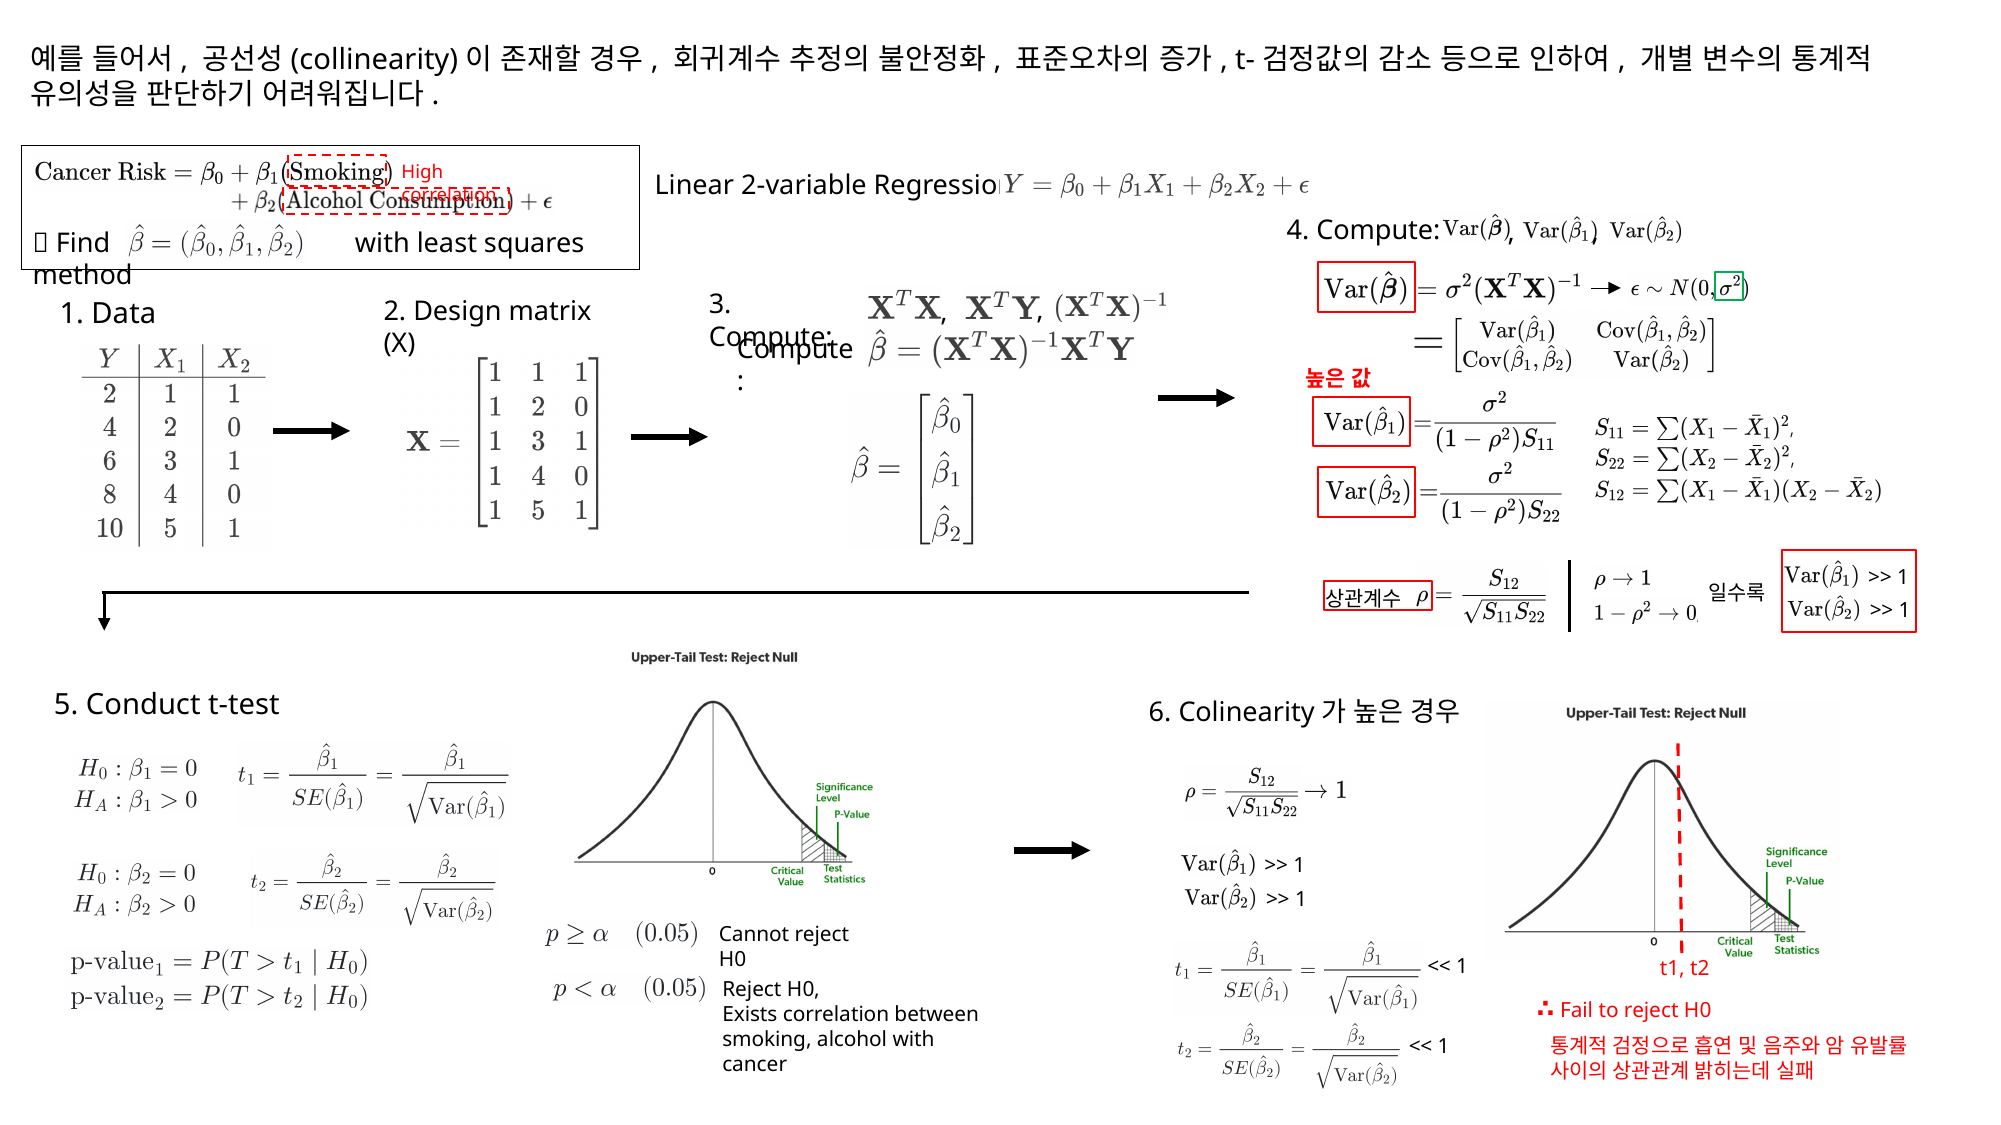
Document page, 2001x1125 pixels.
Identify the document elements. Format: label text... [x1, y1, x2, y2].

text_box Cannot reject H0 [704, 913, 889, 979]
text_box 5. Conduct t-test [39, 678, 557, 729]
picture [846, 389, 978, 550]
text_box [1183, 763, 1352, 823]
text_box [1781, 549, 1917, 633]
picture [543, 919, 699, 950]
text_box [101, 591, 1250, 632]
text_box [683, 159, 1315, 209]
text_box 예를 들어서, 공선성(collinearity)이 존재할 경우, 회귀계수 추정의 불안정화, 표준오차의 증가, t-검정값의 감소 등으로 인하여, 개별 변수의 통계적 유의성을 판단하기 어려워집니다. [15, 33, 1963, 118]
text_box t1, t2 [1645, 966, 1733, 987]
text_box 6. Colinearity가 높은 경우 [1133, 687, 1668, 735]
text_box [63, 742, 511, 1012]
picture [1592, 564, 1651, 592]
text_box ∴ Fail to reject H0 [1522, 984, 1729, 1030]
text_box Reject H0, Exists correlation between smoking, alcohol with cancer [707, 968, 1005, 1083]
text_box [368, 285, 630, 537]
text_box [1485, 700, 1845, 966]
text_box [1179, 843, 1325, 919]
picture [557, 645, 889, 895]
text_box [1173, 939, 1505, 1092]
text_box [1310, 562, 1549, 627]
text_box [44, 285, 274, 551]
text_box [1783, 555, 1929, 631]
picture [1592, 596, 1699, 625]
text_box 통계적 검정으로 흡연 및 음주와 암 유발률 사이의 상관관계 밝히는데 실패 [1535, 1025, 1954, 1091]
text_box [1271, 204, 2000, 528]
picture [550, 974, 709, 1006]
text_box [17, 145, 683, 270]
text_box 일수록 [1694, 571, 1781, 612]
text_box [693, 278, 1166, 373]
